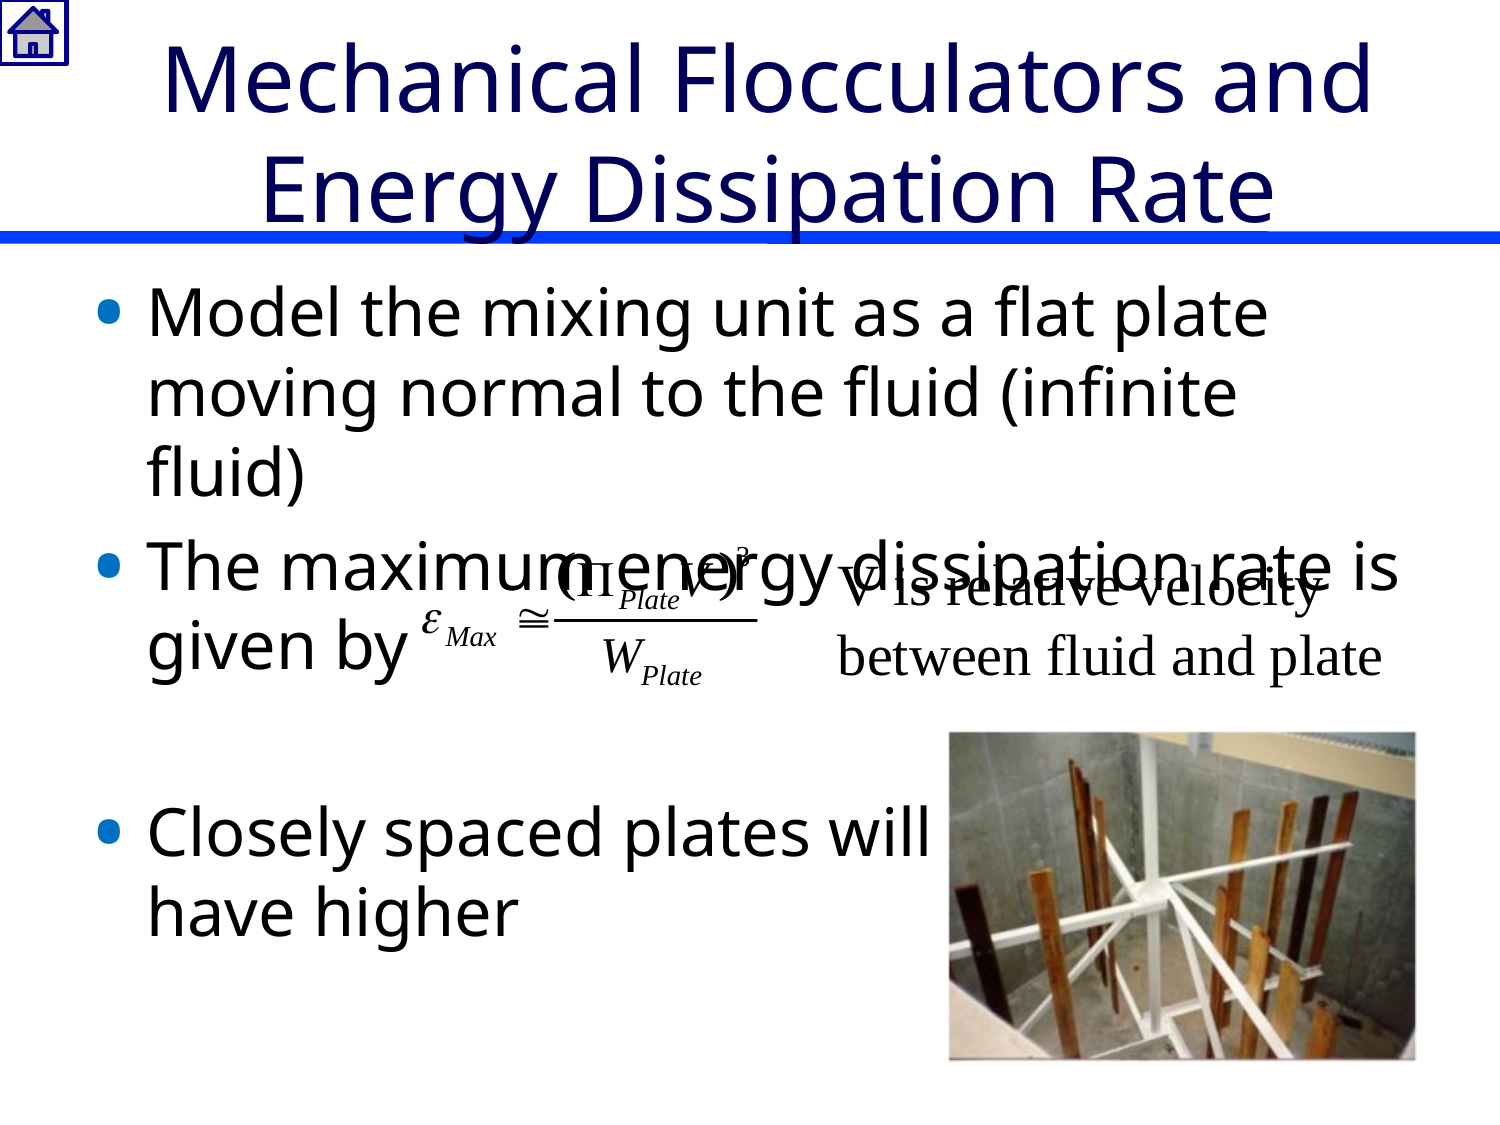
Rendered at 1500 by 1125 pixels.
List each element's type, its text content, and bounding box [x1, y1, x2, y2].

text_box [417, 539, 762, 692]
text_box V is relative velocity between fluid and plate [823, 539, 1463, 695]
title Mechanical Flocculators and Energy Dissipation Rate [75, 37, 1463, 225]
picture [947, 731, 1417, 1062]
